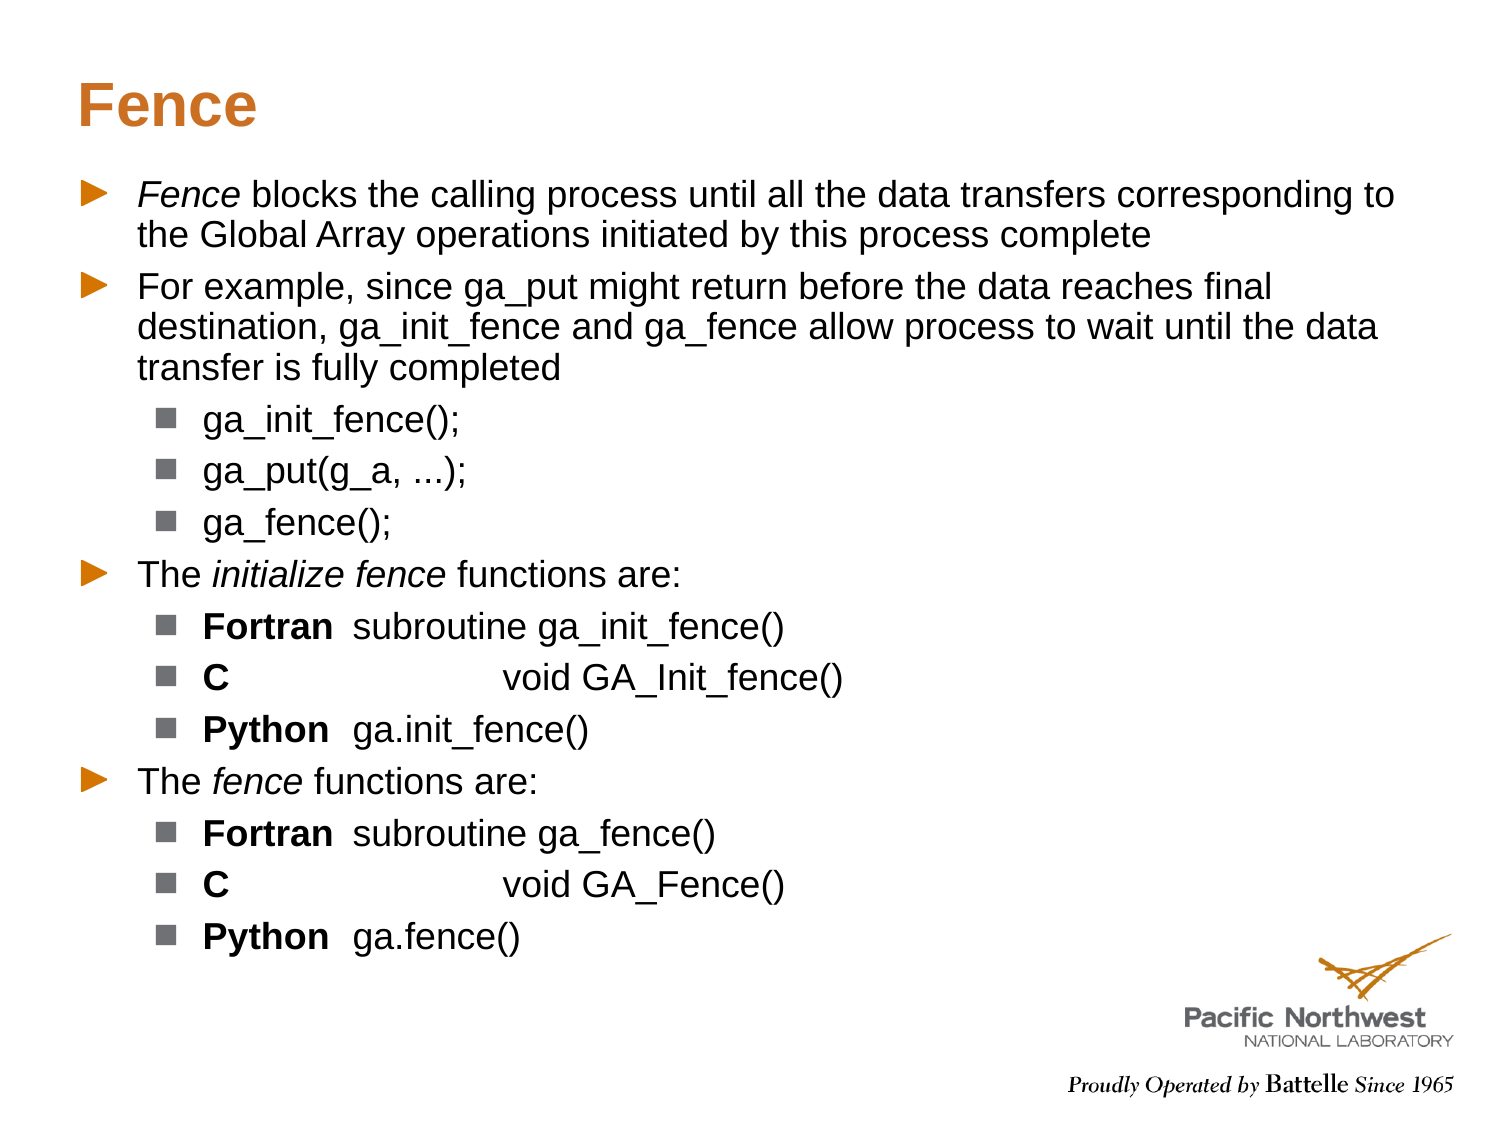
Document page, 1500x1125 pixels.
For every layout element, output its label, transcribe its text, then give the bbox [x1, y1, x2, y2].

picture [155, 924, 177, 946]
picture [1065, 930, 1500, 1125]
picture [155, 872, 177, 894]
picture [155, 510, 177, 532]
picture [80, 559, 108, 587]
picture [155, 614, 177, 636]
picture [155, 458, 177, 480]
picture [80, 271, 108, 299]
picture [155, 665, 177, 687]
picture [80, 179, 108, 207]
picture [155, 407, 177, 429]
picture [155, 717, 177, 739]
picture [155, 821, 177, 843]
title Fence [77, 75, 1424, 238]
picture [80, 766, 108, 793]
list Fence blocks the calling process until all the data transfers corresponding to the Global Array operations initiated by this process complete For example, since ga_put might return before the data reaches final destination, ga_init_fence and ga_fence allow process to wait until the data transfer is fully completed ga_init_fence(); ga_put(g_a, ...); ga_fence(); The initialize fence functions are: Fortran subroutine ga_init_fence() C void GA_Init_fence() Python ga.init_fence() The fence functions are: Fortran subroutine ga_fence() C void GA_Fence() Python ga.fence() [80, 174, 1424, 762]
